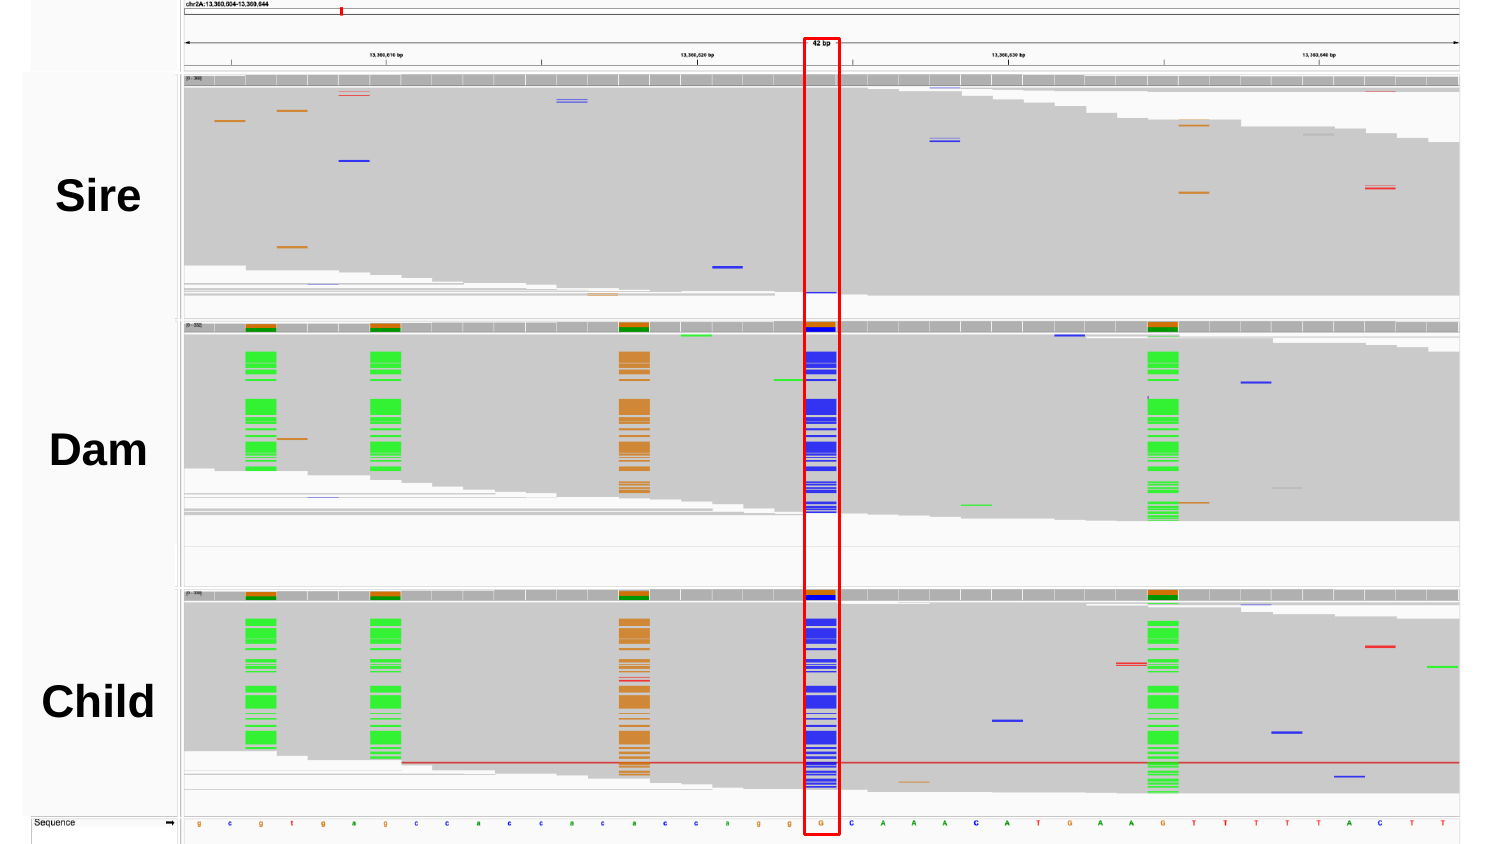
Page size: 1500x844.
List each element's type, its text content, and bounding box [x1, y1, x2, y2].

text_box Child [22, 581, 26, 816]
picture [31, 0, 1469, 844]
text_box Sire [22, 73, 26, 313]
text_box Dam [22, 313, 26, 581]
